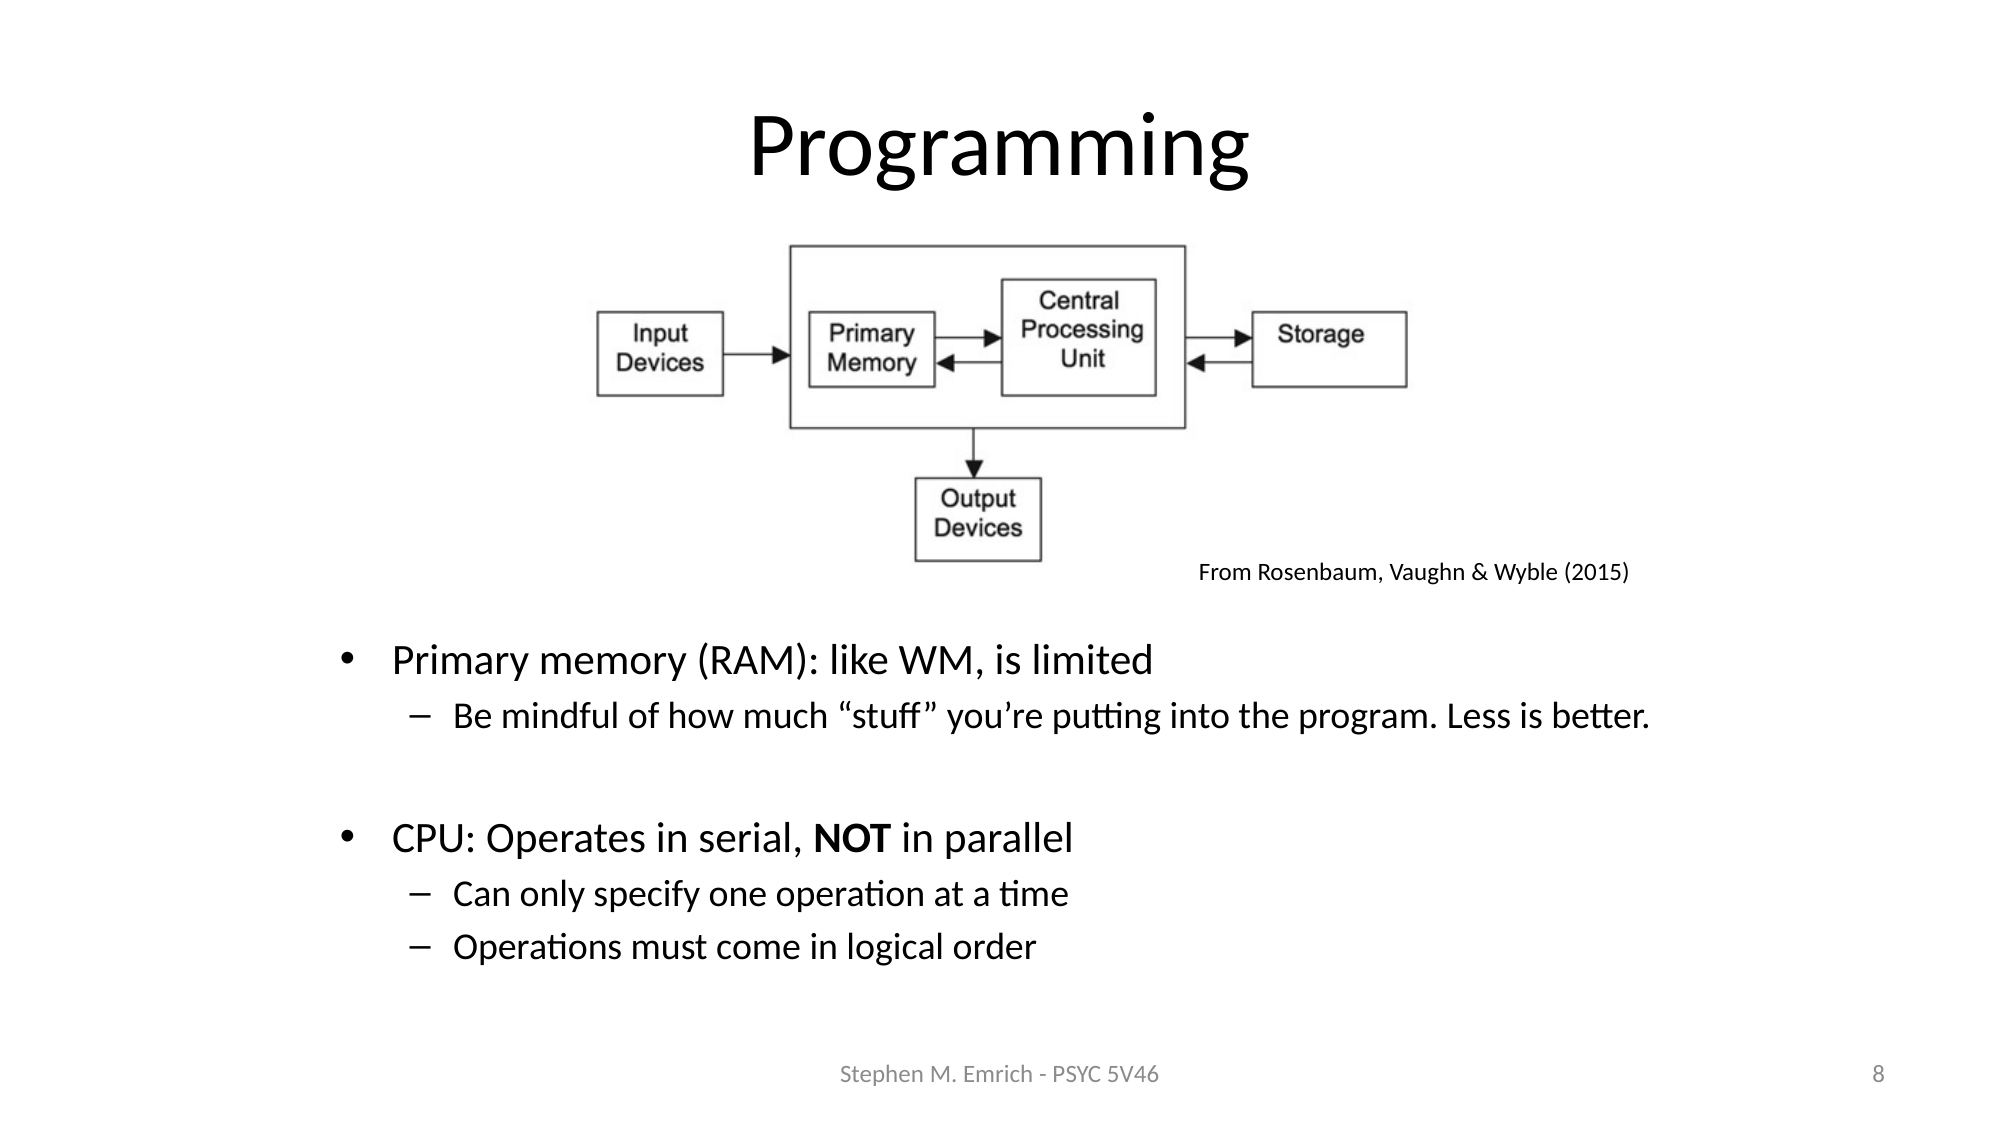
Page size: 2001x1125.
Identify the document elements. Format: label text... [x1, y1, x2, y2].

picture [588, 232, 1419, 571]
footer Stephen M. Emrich - PSYC 5V46 [683, 1042, 1317, 1103]
text_box From Rosenbaum, Vaughn & Wyble (2015) [1184, 548, 1652, 593]
slide_number 8 [1433, 1042, 1900, 1103]
title Programming [99, 45, 1900, 233]
list Primary memory (RAM): like WM, is limited Be mindful of how much “stuff” you’re putting into the program. Less is better. CPU: Operates in serial, NOT in parallel Can only specify one operation at a time Operations must come in logical order [324, 623, 1675, 1005]
